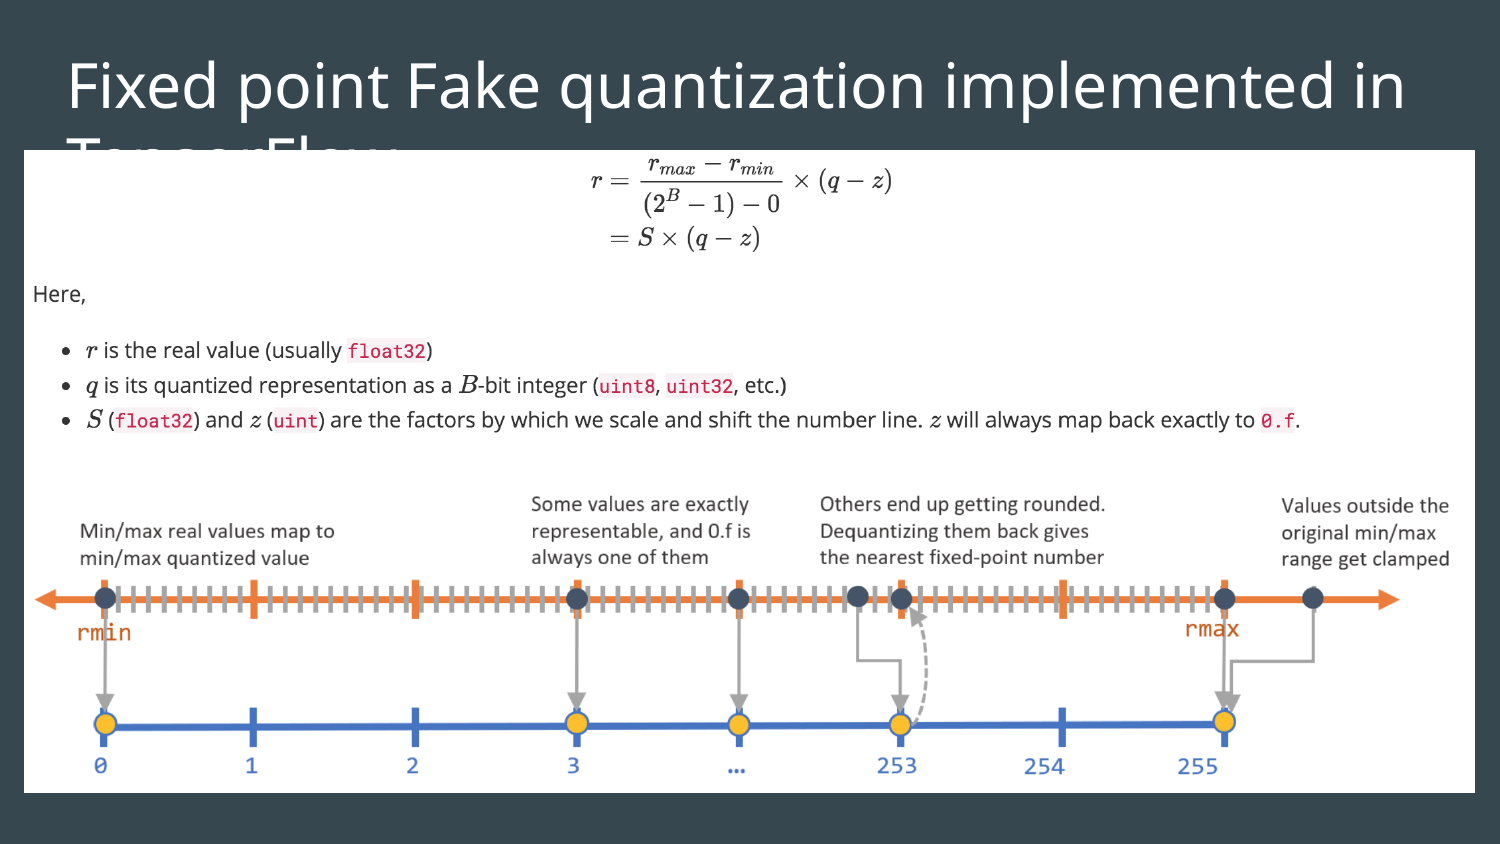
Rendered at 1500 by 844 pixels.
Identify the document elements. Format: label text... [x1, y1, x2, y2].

picture [24, 150, 1476, 794]
title Fixed point Fake quantization implemented in TensorFlow [51, 31, 1449, 126]
